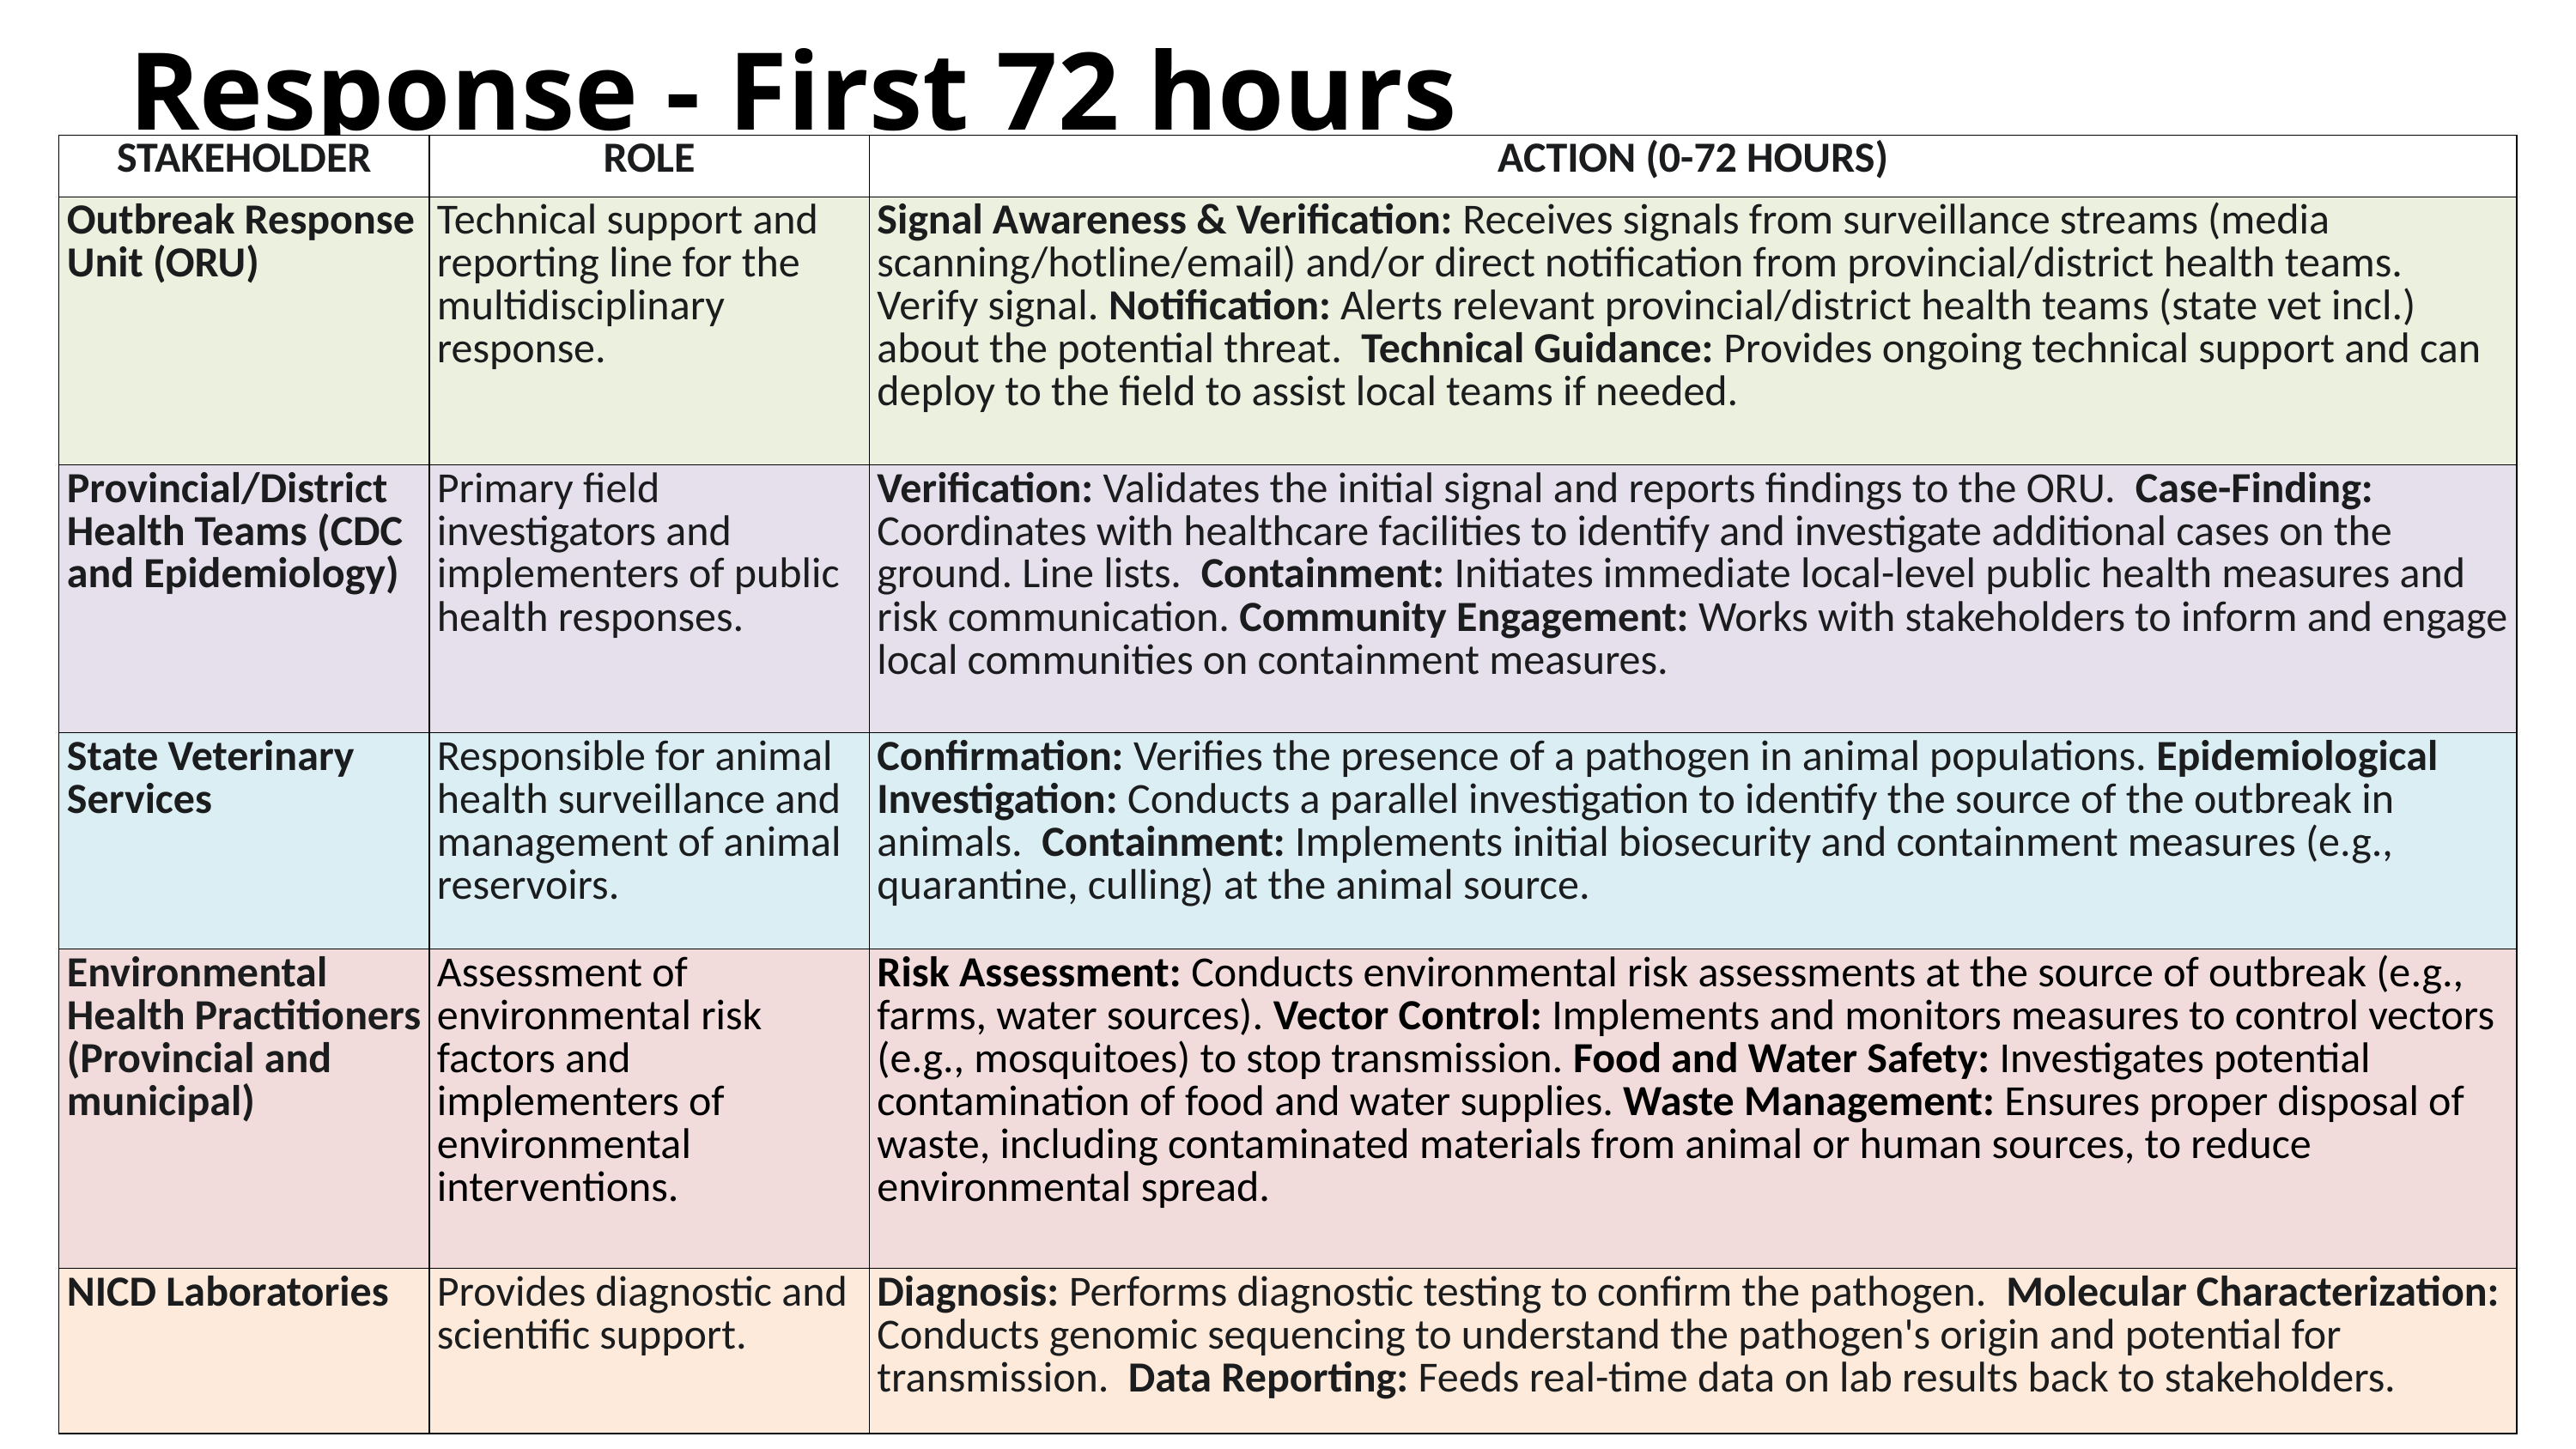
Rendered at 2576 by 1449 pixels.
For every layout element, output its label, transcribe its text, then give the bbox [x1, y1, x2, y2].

table_cell Provides diagnostic and scientific support. [430, 1269, 869, 1433]
table_cell Technical support and reporting line for the multidisciplinary response. [430, 197, 869, 464]
table_header ROLE [430, 136, 869, 197]
table_cell Confirmation: Verifies the presence of a pathogen in animal populations. Epidemiological Investigation: Conducts a parallel investigation to identify the source of the outbreak in animals. Containment: Implements initial biosecurity and containment measures (e.g., quarantine, culling) at the animal source. [870, 733, 2516, 949]
table_cell Responsible for animal health surveillance and management of animal reservoirs. [430, 733, 869, 949]
table_cell Verification: Validates the initial signal and reports findings to the ORU. Case-Finding: Coordinates with healthcare facilities to identify and investigate additional cases on the ground. Line lists. Containment: Initiates immediate local-level public health measures and risk communication. Community Engagement: Works with stakeholders to inform and engage local communities on containment measures. [870, 465, 2516, 732]
text_box [507, 225, 2576, 290]
table_cell State Veterinary Services [59, 733, 428, 949]
table_cell Risk Assessment: Conducts environmental risk assessments at the source of outbreak (e.g., farms, water sources). Vector Control: Implements and monitors measures to control vectors (e.g., mosquitoes) to stop transmission. Food and Water Safety: Investigates potential contamination of food and water supplies. Waste Management: Ensures proper disposal of waste, including contaminated materials from animal or human sources, to reduce environmental spread. [870, 949, 2516, 1268]
table_cell Environmental Health Practitioners (Provincial and municipal) [59, 949, 428, 1268]
table_cell NICD Laboratories [59, 1269, 428, 1433]
table_cell Primary field investigators and implementers of public health responses. [430, 465, 869, 732]
table_cell Provincial/District Health Teams (CDC and Epidemiology) [59, 465, 428, 732]
table_cell Signal Awareness & Verification: Receives signals from surveillance streams (media scanning/hotline/email) and/or direct notification from provincial/district health teams. Verify signal. Notification: Alerts relevant provincial/district health teams (state vet incl.) about the potential threat. Technical Guidance: Provides ongoing technical support and can deploy to the field to assist local teams if needed. [870, 197, 2516, 225]
table_cell Diagnosis: Performs diagnostic testing to confirm the pathogen. Molecular Characterization: Conducts genomic sequencing to understand the pathogen's origin and potential for transmission. Data Reporting: Feeds real-time data on lab results back to stakeholders. [870, 1269, 2516, 1433]
text_box Response - First 72 hours [0, 0, 2287, 152]
table_cell Signal Awareness & Verification: Receives signals from surveillance streams (media scanning/hotline/email) and/or direct notification from provincial/district health teams. Verify signal. Notification: Alerts relevant provincial/district health teams (state vet incl.) about the potential threat. Technical Guidance: Provides ongoing technical support and can deploy to the field to assist local teams if needed. [870, 290, 2516, 464]
table_header ACTION (0-72 HOURS) [870, 136, 2516, 197]
table_cell Outbreak Response Unit (ORU) [59, 197, 428, 464]
table_header STAKEHOLDER [59, 136, 428, 197]
table_cell Assessment of environmental risk factors and implementers of environmental interventions. [430, 949, 869, 1268]
